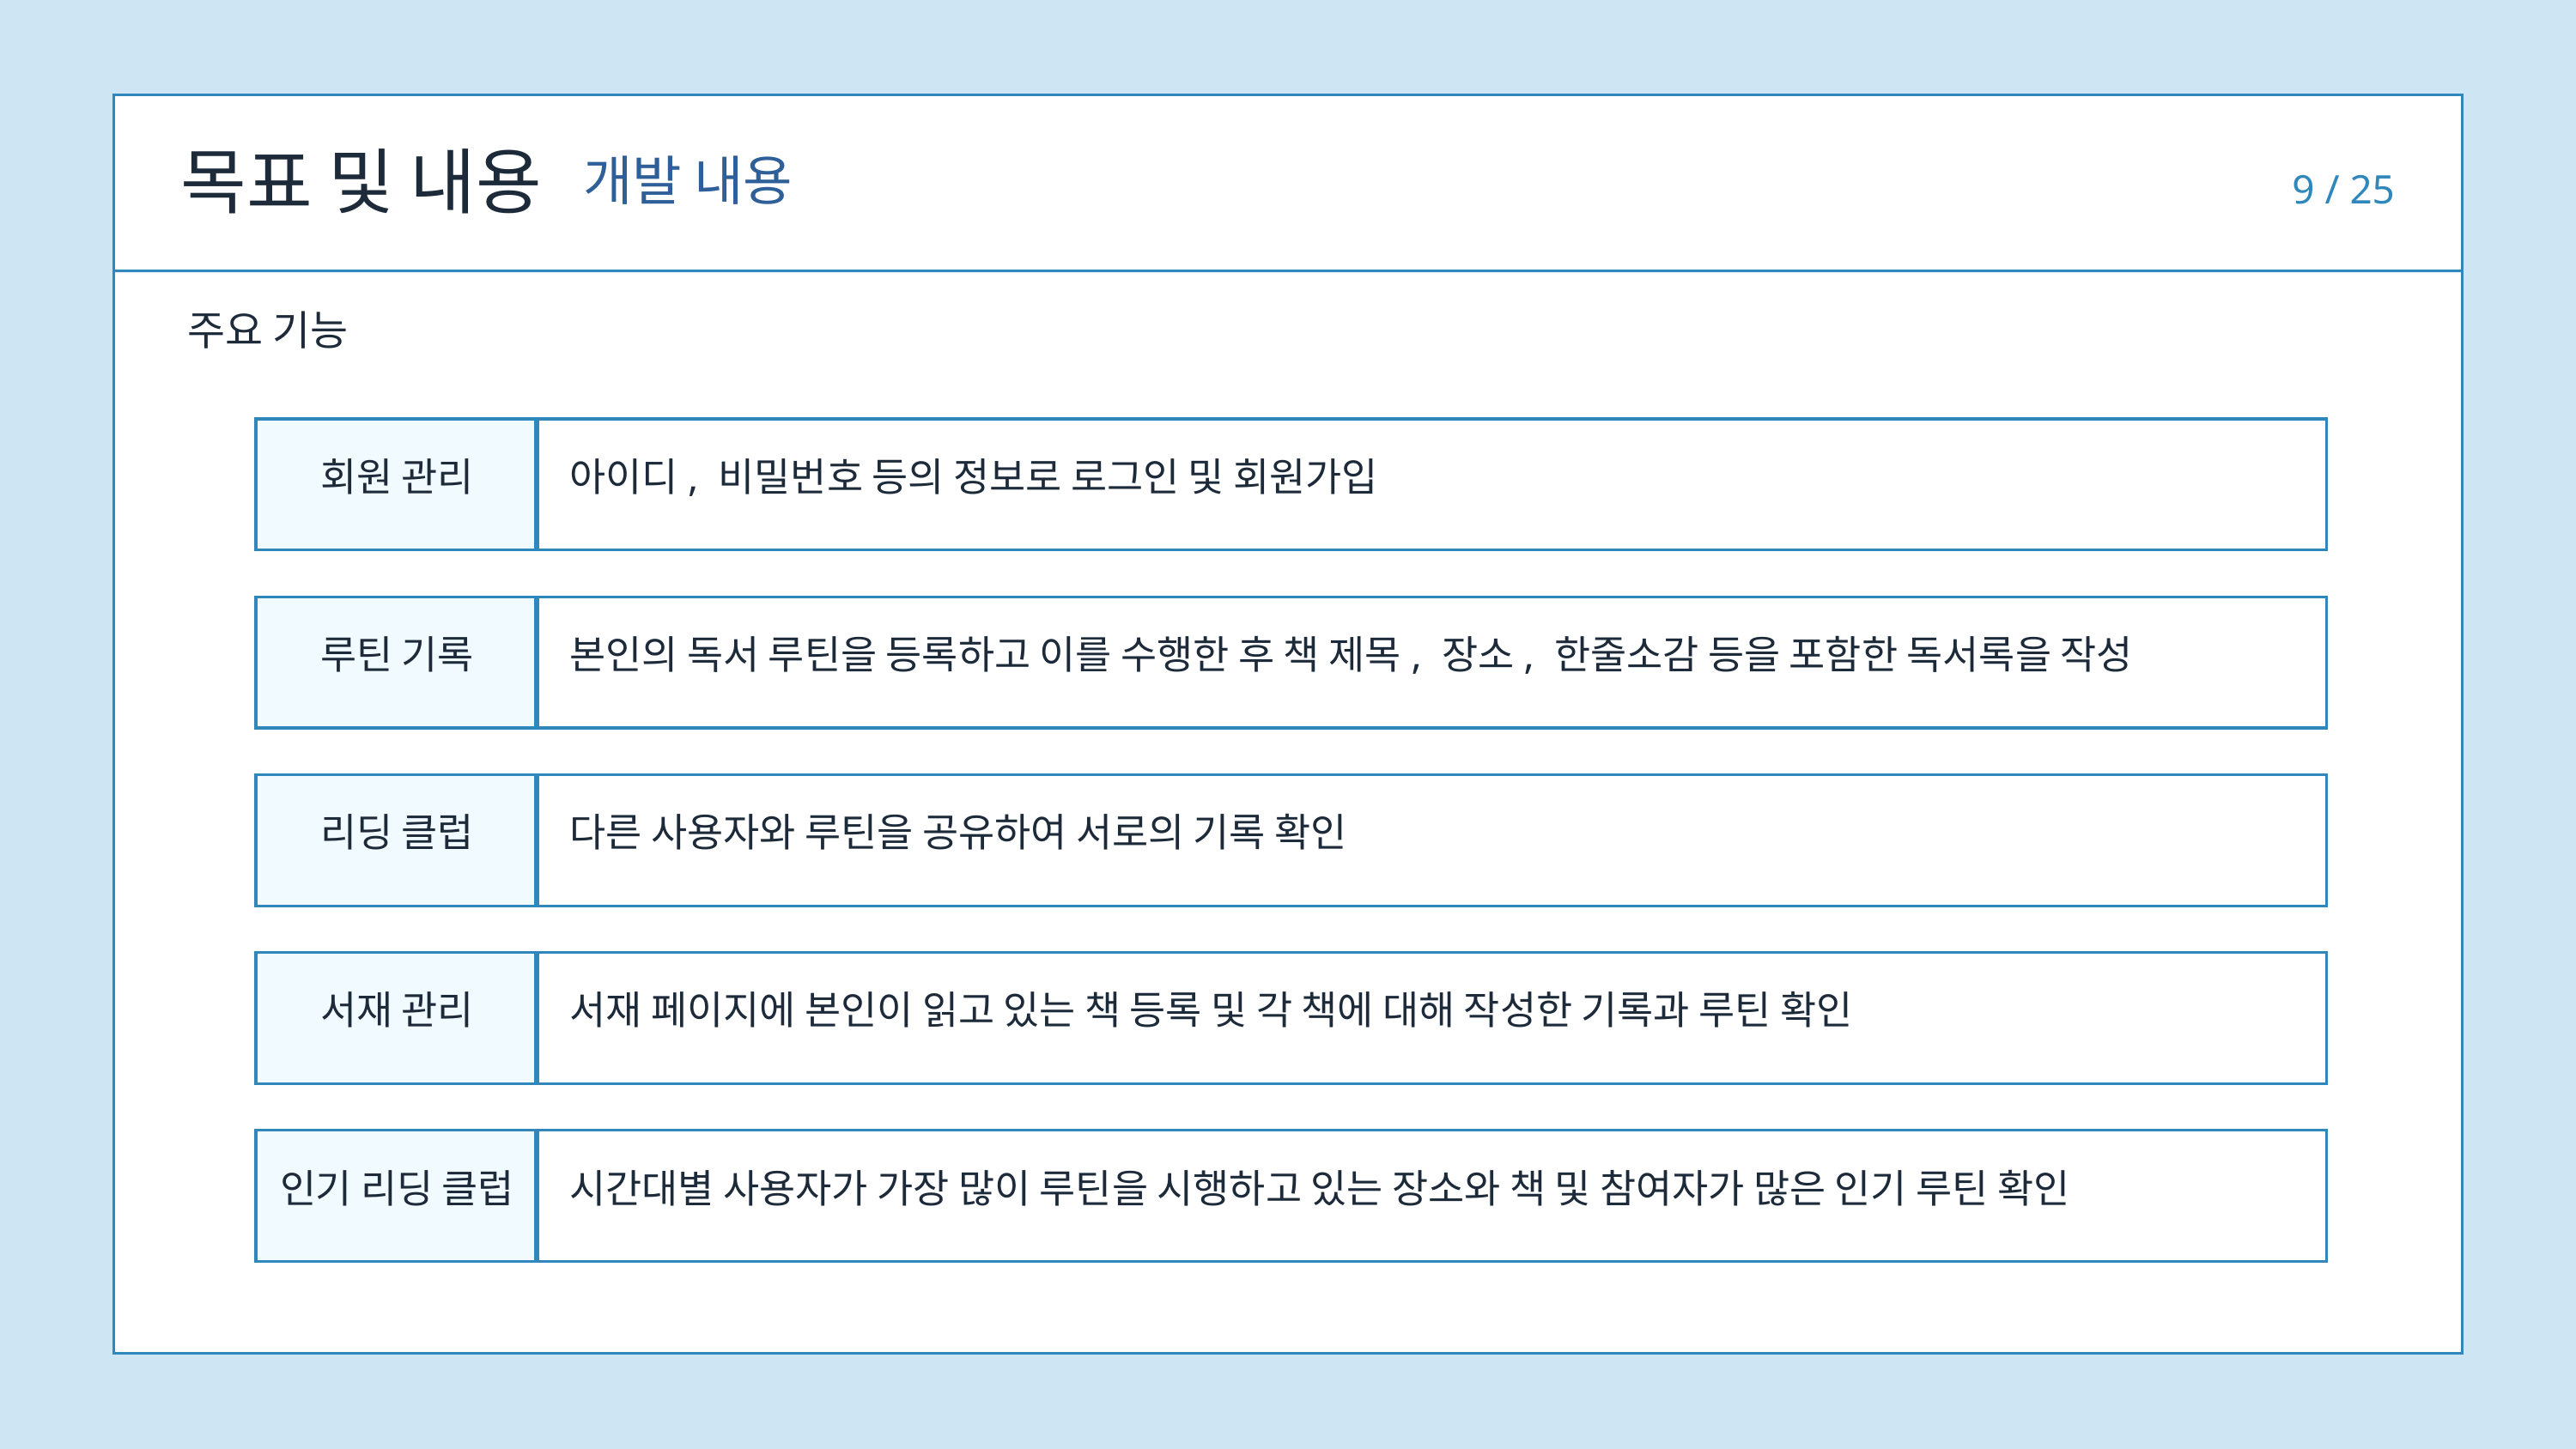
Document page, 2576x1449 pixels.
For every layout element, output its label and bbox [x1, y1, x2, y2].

text_box [255, 418, 2327, 551]
text_box [255, 774, 2327, 906]
text_box [255, 952, 2327, 1084]
text_box [113, 94, 2463, 1354]
text_box [255, 1130, 2327, 1262]
text_box [255, 596, 2327, 729]
